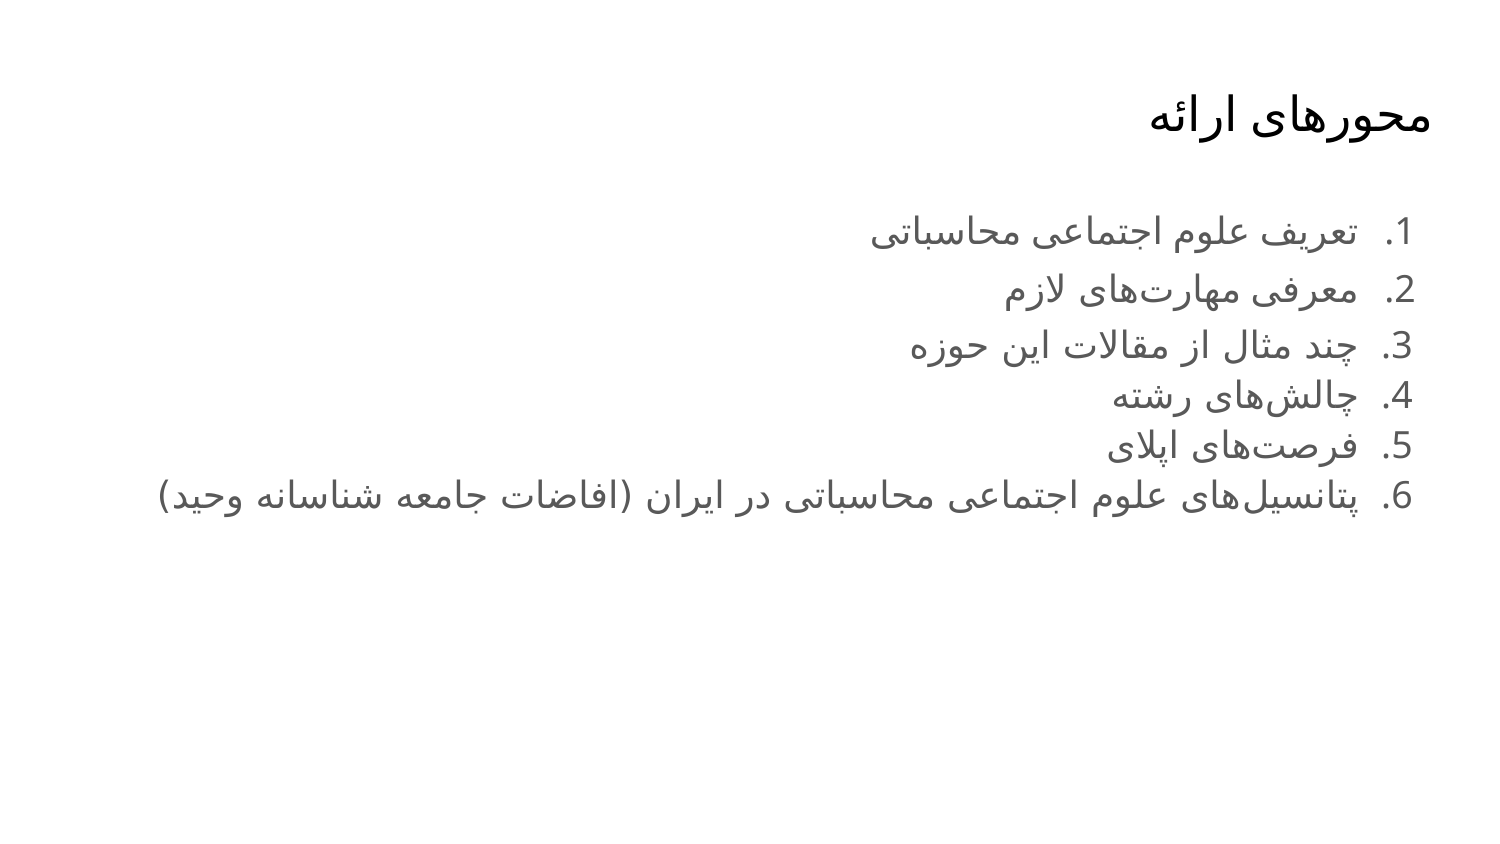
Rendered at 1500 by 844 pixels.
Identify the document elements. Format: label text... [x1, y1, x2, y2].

title محورهای ارائه [51, 72, 1449, 167]
list تعریف علوم اجتماعی محاسباتی معرفی مهارت‌های لازم چند مثال از مقالات این حوزه چالش‌های رشته فرصت‌های اپلای پتانسیل‌های علوم اجتماعی محاسباتی در ایران (افاضات جامعه شناسانه وحید) [51, 189, 1449, 750]
